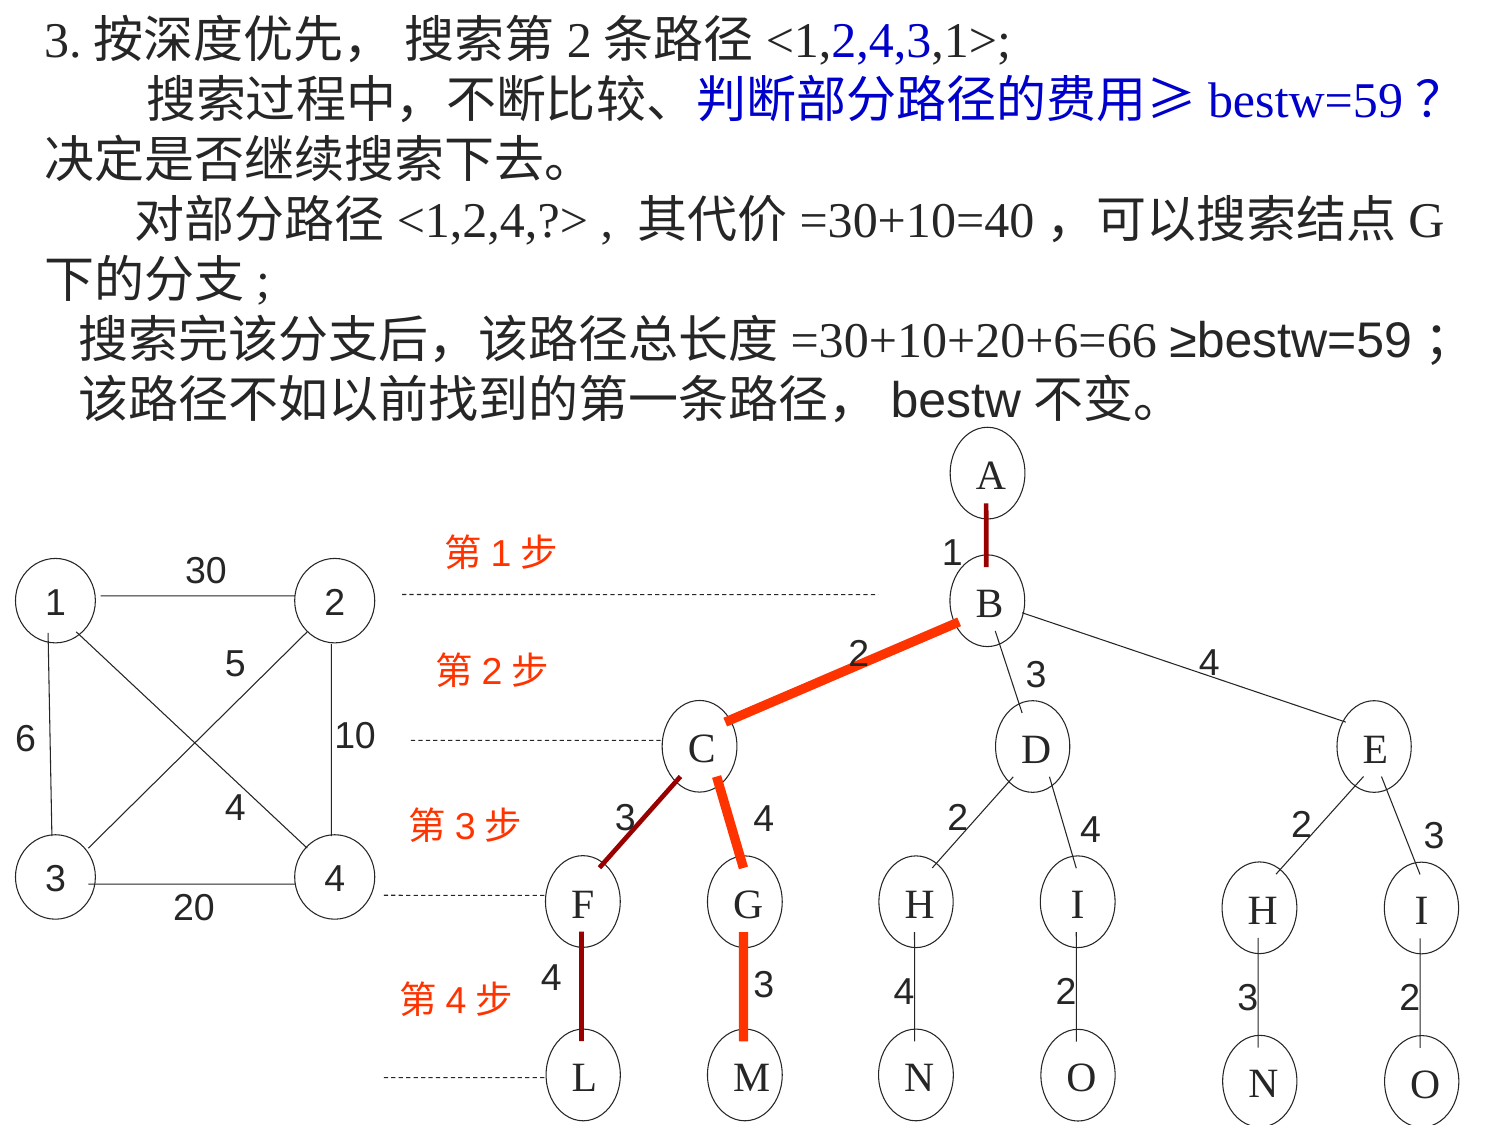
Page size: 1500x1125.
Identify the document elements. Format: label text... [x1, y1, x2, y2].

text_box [383, 429, 1460, 1125]
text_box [0, 538, 392, 936]
text_box 3.按深度优先， 搜索第2条路径<1,2,4,3,1>; 搜索过程中，不断比较、判断部分路径的费用≥bestw=59？决定是否继续搜索下去。 对部分路径<1,2,4,?> , 其代价=30+10=40，可以搜索结点G下的分支; 搜索完该分支后，该路径总长度=30+10+20+6=66 ≥bestw=59； 该路径不如以前找到的第一条路径，bestw不变。 [29, 0, 1500, 435]
